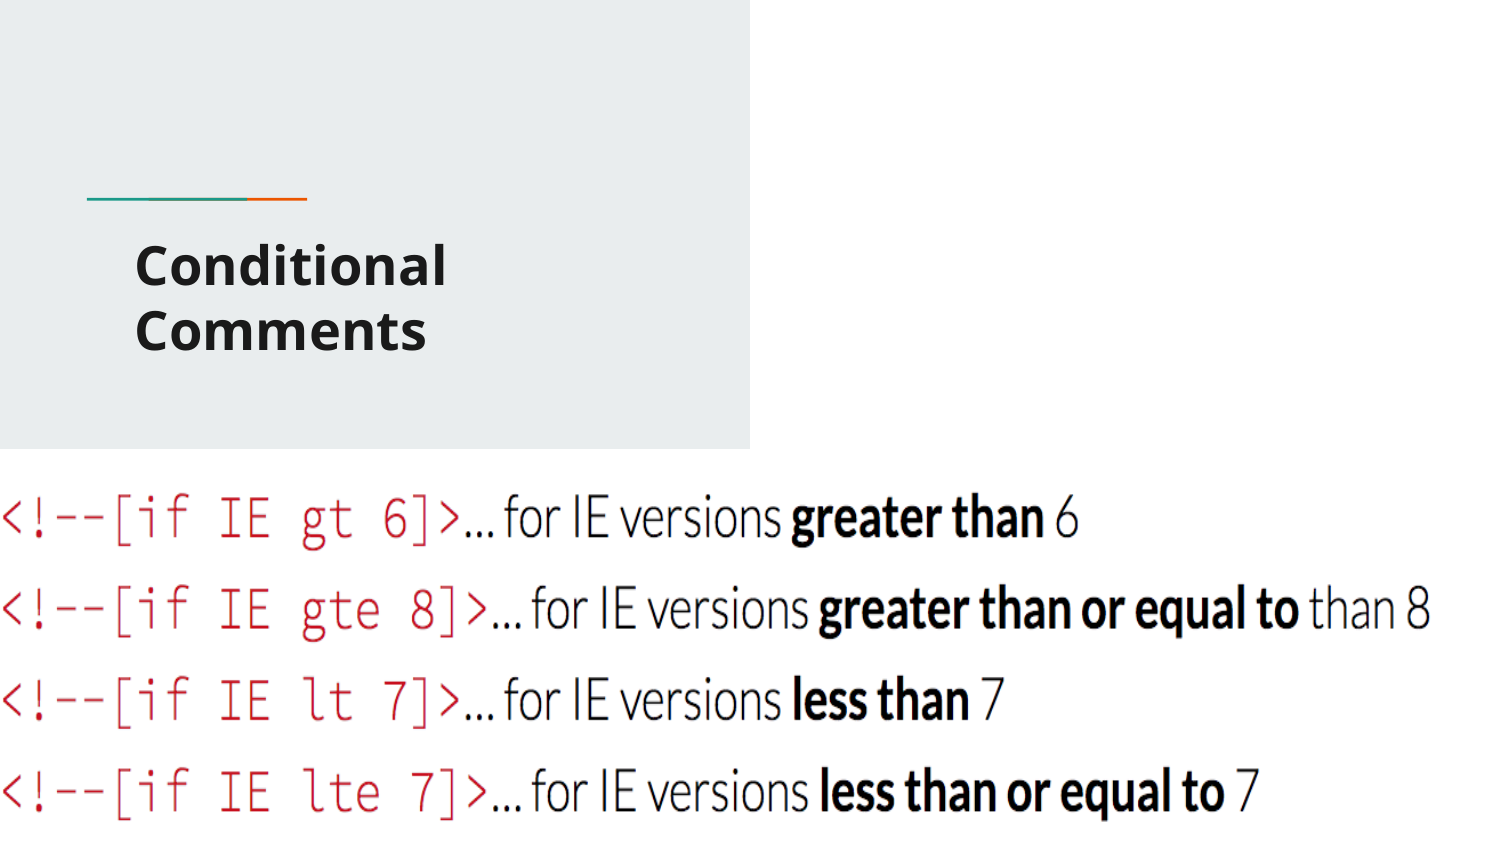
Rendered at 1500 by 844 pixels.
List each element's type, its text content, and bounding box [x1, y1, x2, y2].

title Conditional Comments [119, 216, 662, 447]
picture [0, 449, 1500, 844]
